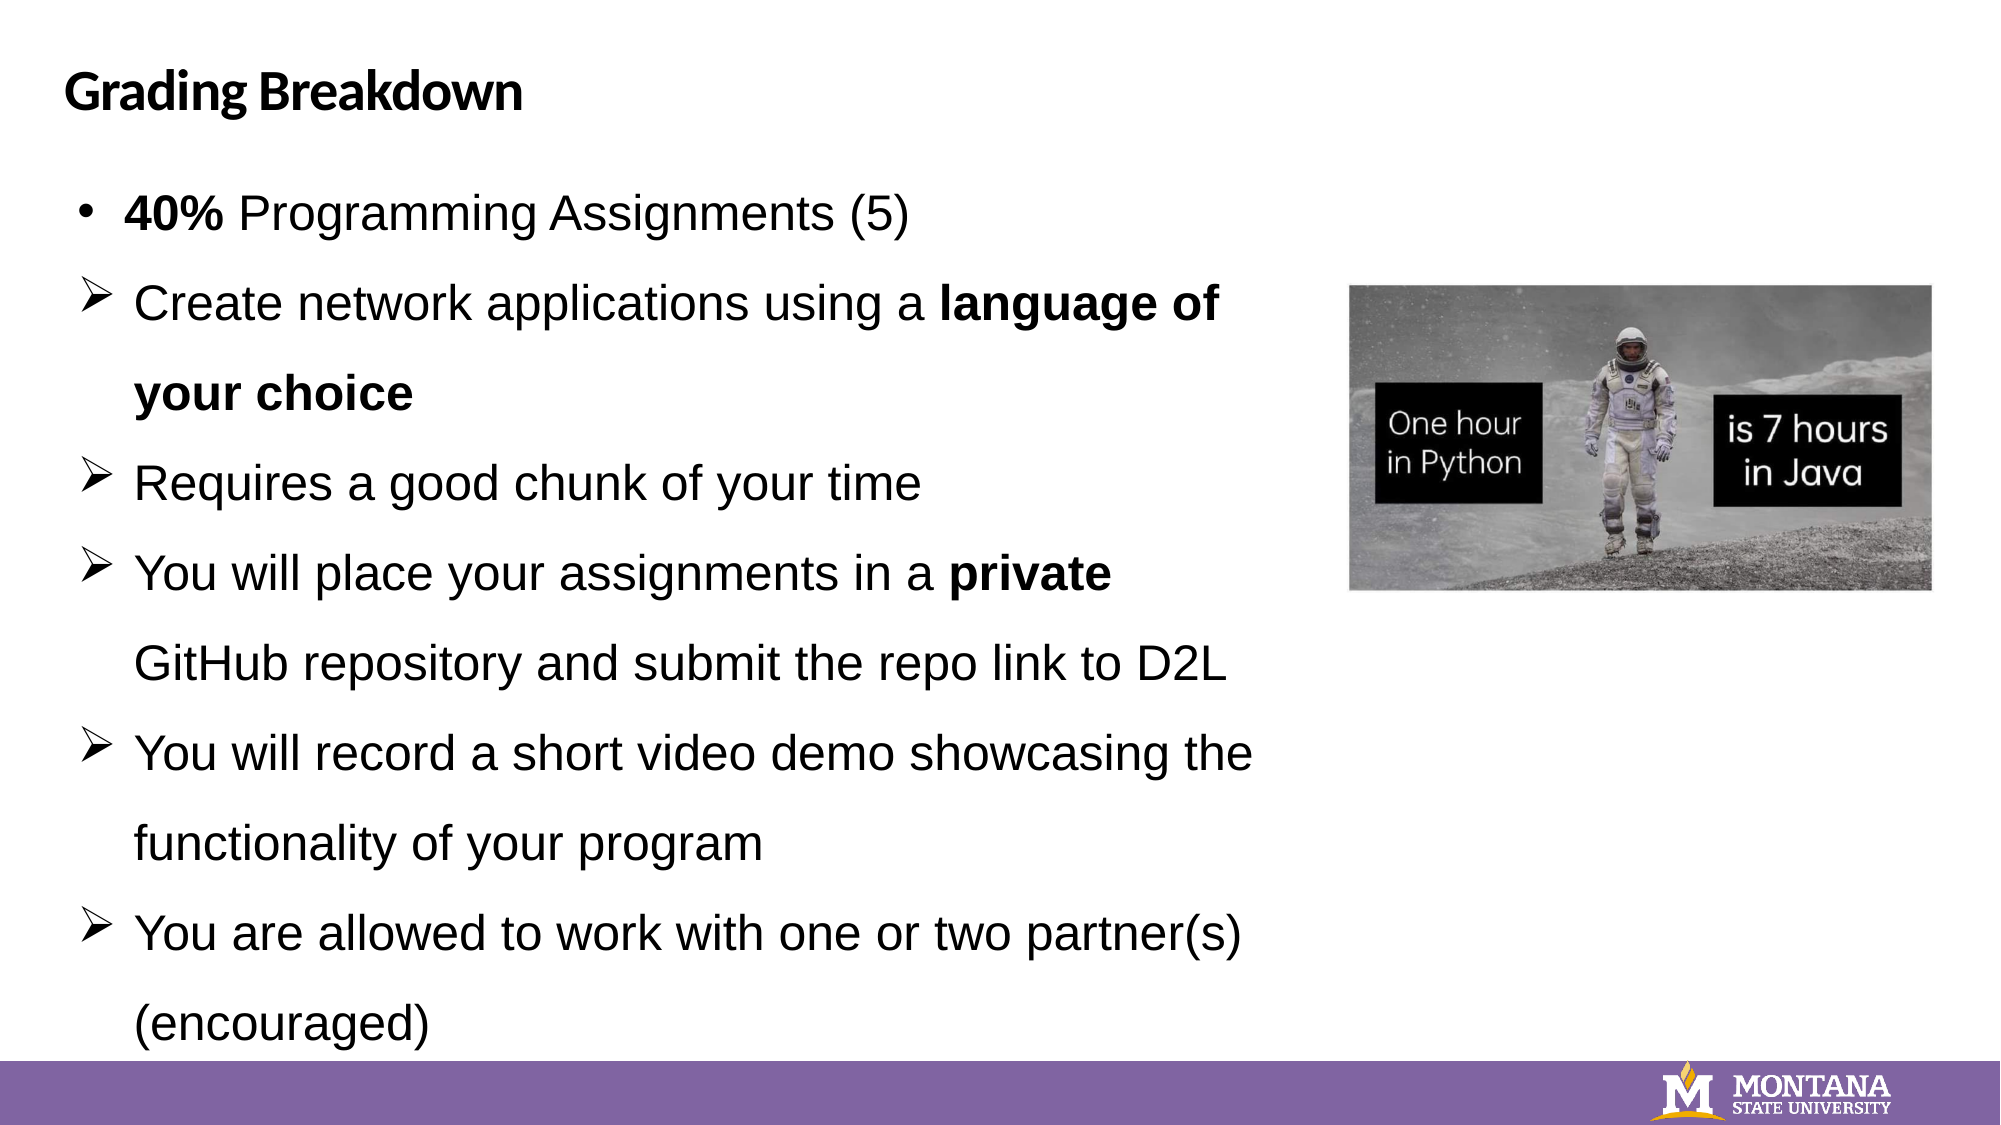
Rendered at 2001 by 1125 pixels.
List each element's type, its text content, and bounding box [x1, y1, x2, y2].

text_box Grading Breakdown [62, 49, 938, 122]
text_box 40% Programming Assignments (5) Create network applications using a language of your choice Requires a good chunk of your time You will place your assignments in a private GitHub repository and submit the repo link to D2L You will record a short video demo showcasing the functionality of your program You are allowed to work with one or two partner(s) (encouraged) [62, 173, 1288, 1059]
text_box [0, 1060, 1647, 1125]
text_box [1892, 1060, 2000, 1125]
picture [1649, 1060, 1892, 1122]
picture [1343, 281, 1938, 593]
